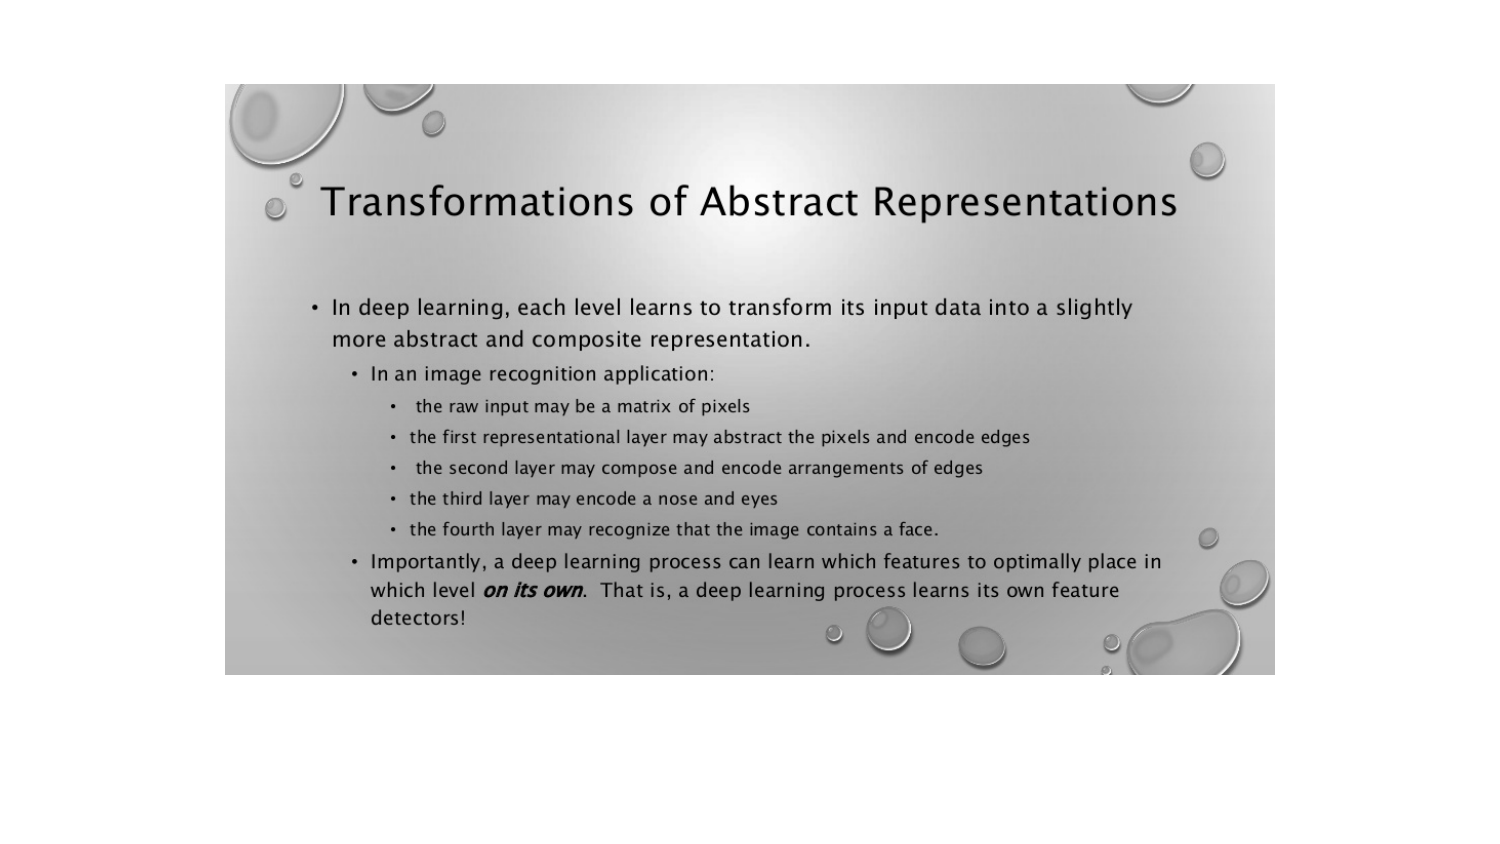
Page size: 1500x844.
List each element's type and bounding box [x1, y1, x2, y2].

picture [224, 84, 1276, 676]
